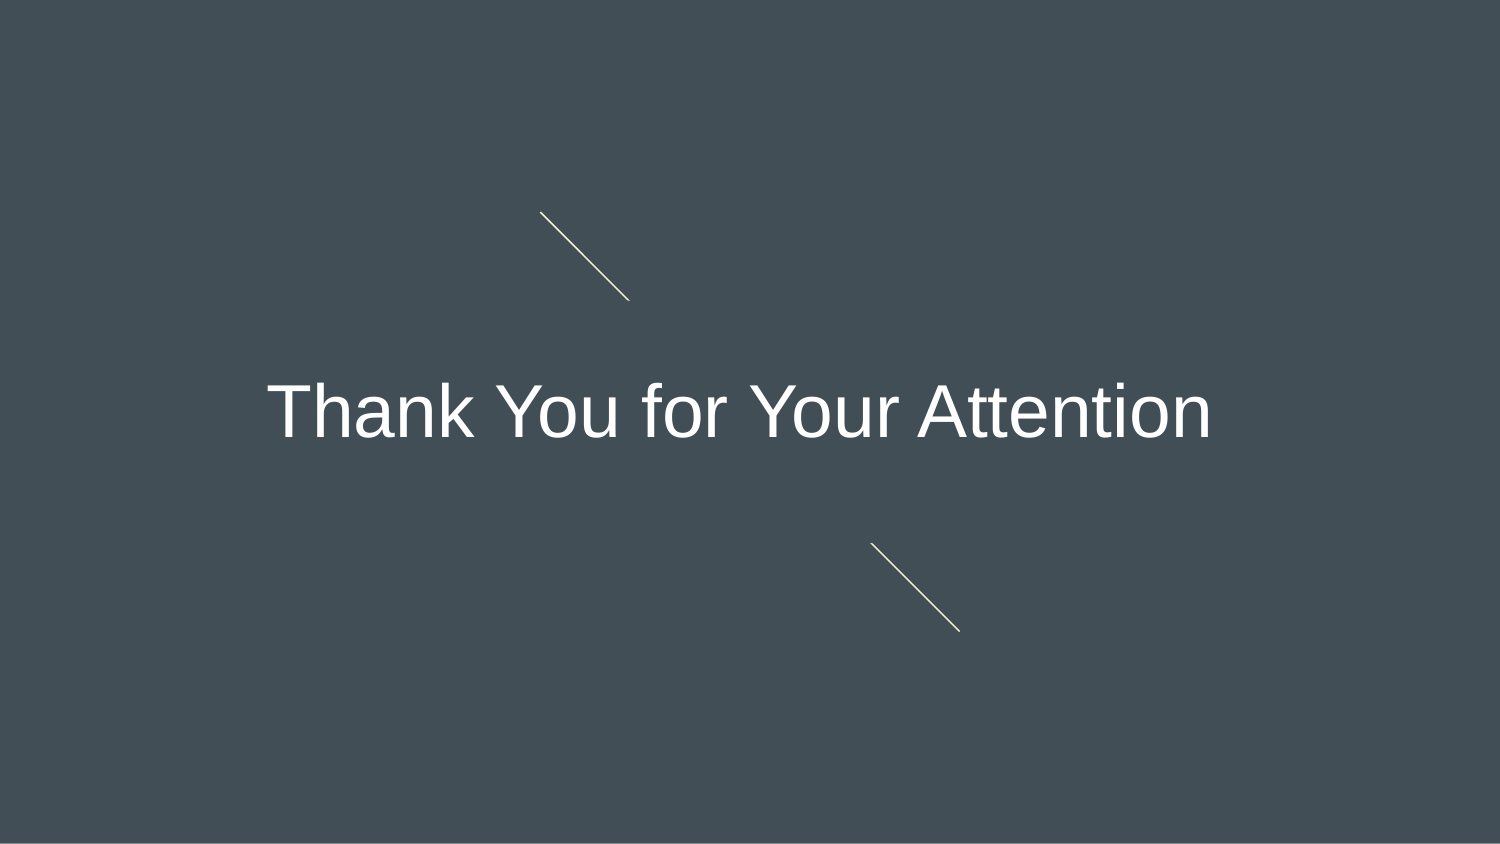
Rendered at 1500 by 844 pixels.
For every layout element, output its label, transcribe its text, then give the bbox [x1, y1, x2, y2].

title Thank You for Your Attention [51, 359, 1449, 457]
